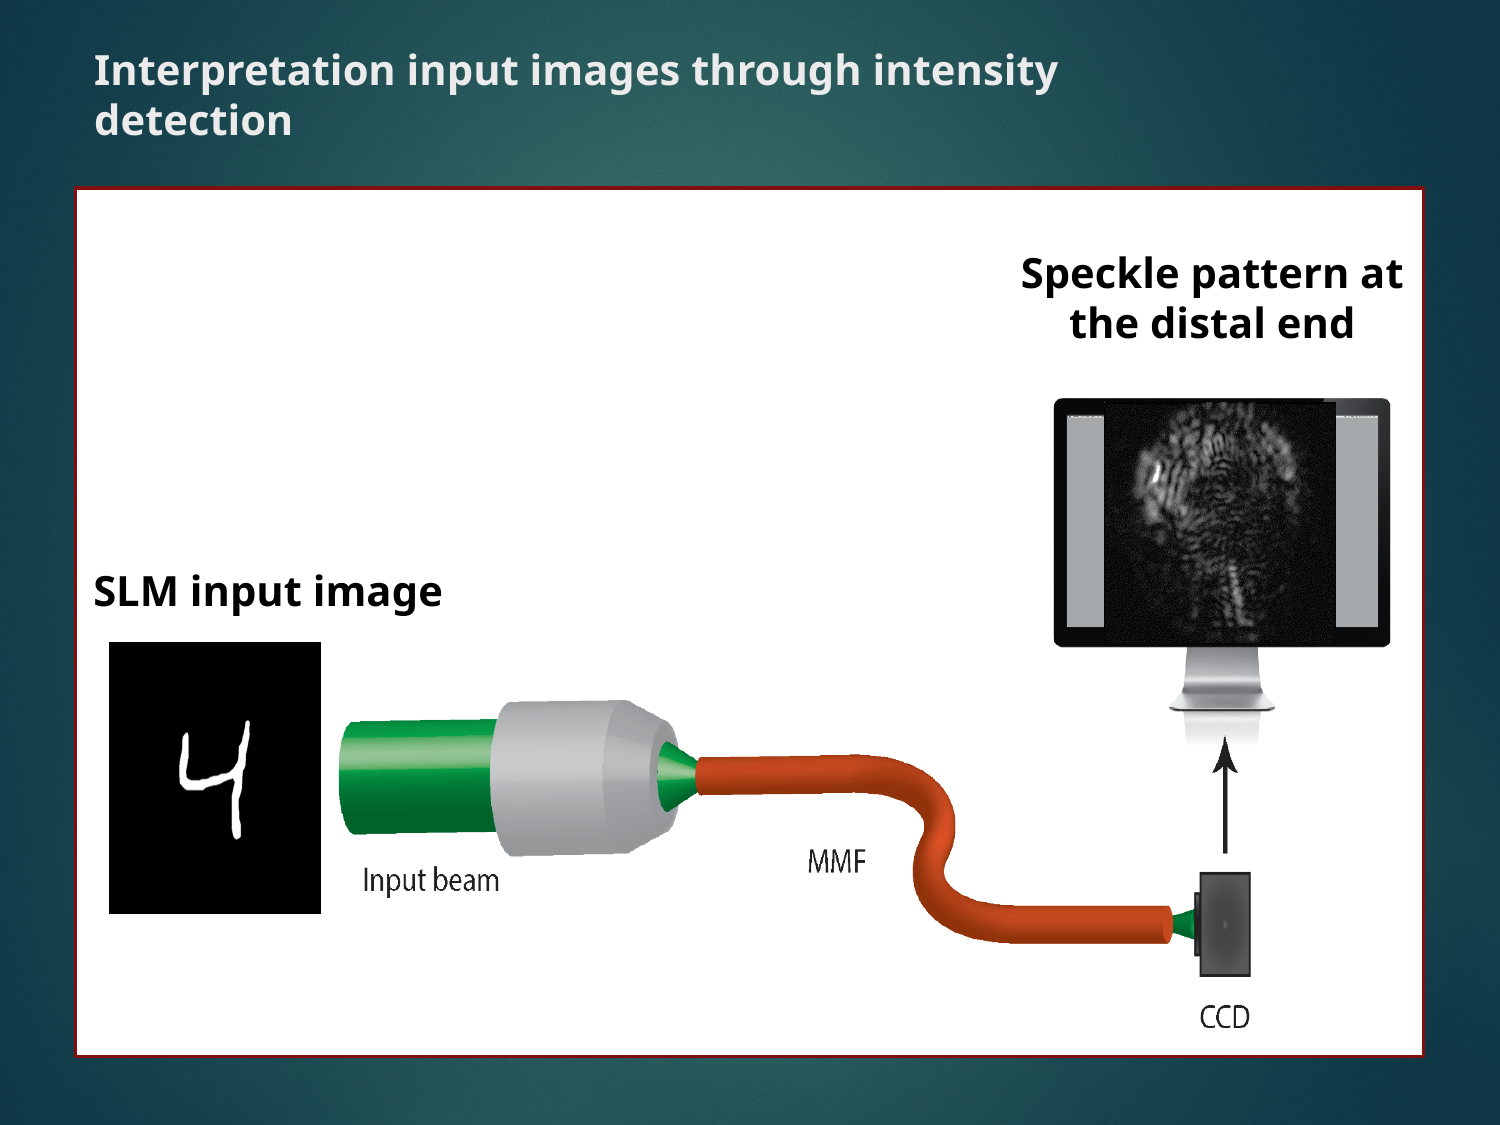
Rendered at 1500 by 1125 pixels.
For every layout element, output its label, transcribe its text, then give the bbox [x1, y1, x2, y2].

text_box Interpretation input images through intensity detection [79, 36, 1237, 186]
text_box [75, 187, 1425, 1057]
